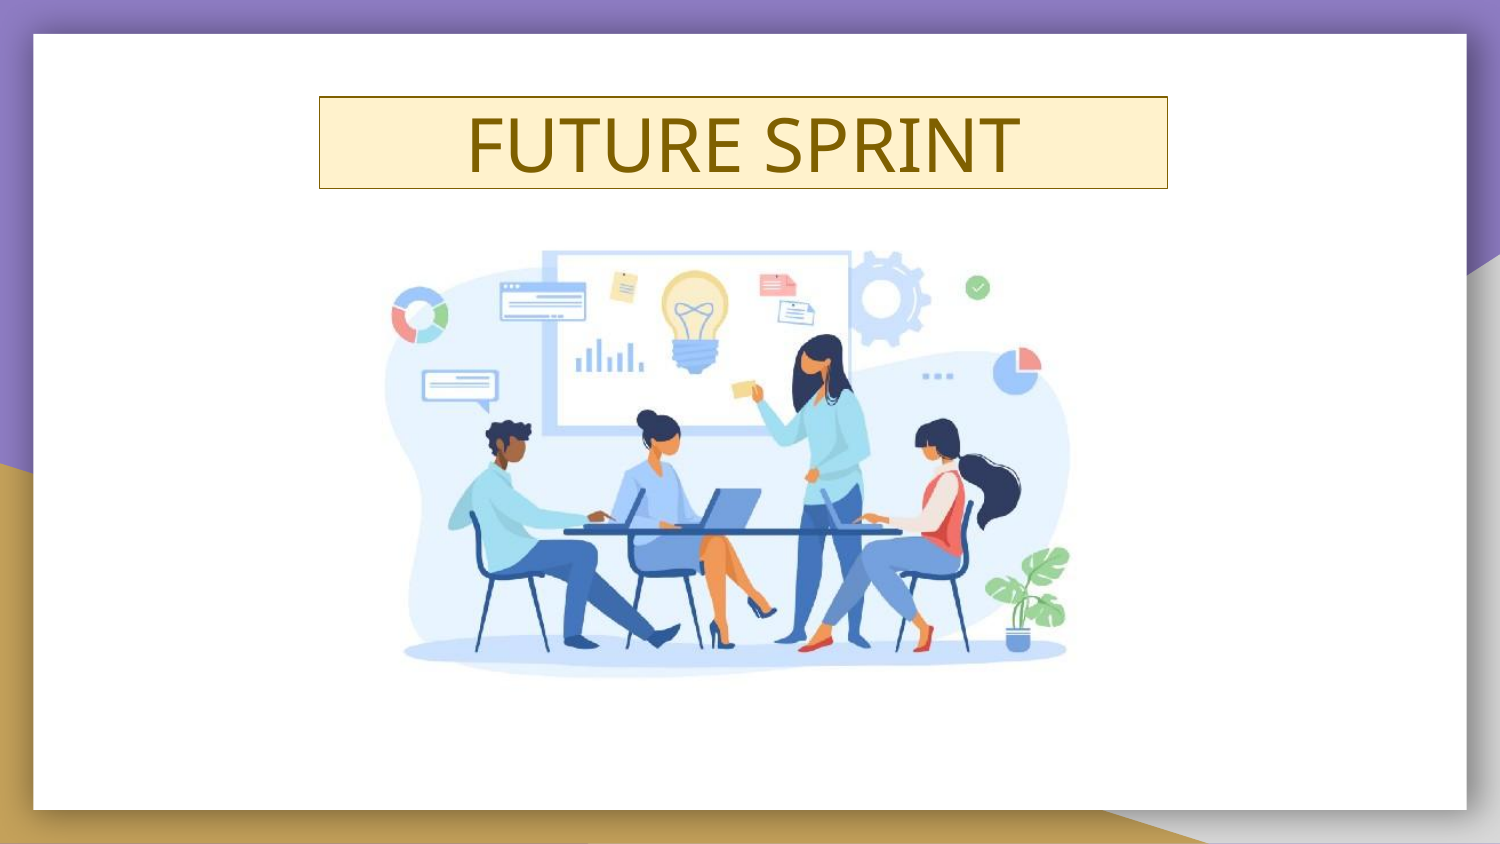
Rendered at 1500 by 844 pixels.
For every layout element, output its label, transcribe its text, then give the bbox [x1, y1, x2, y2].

text_box FUTURE SPRINT [319, 97, 1168, 189]
picture [327, 214, 1127, 714]
